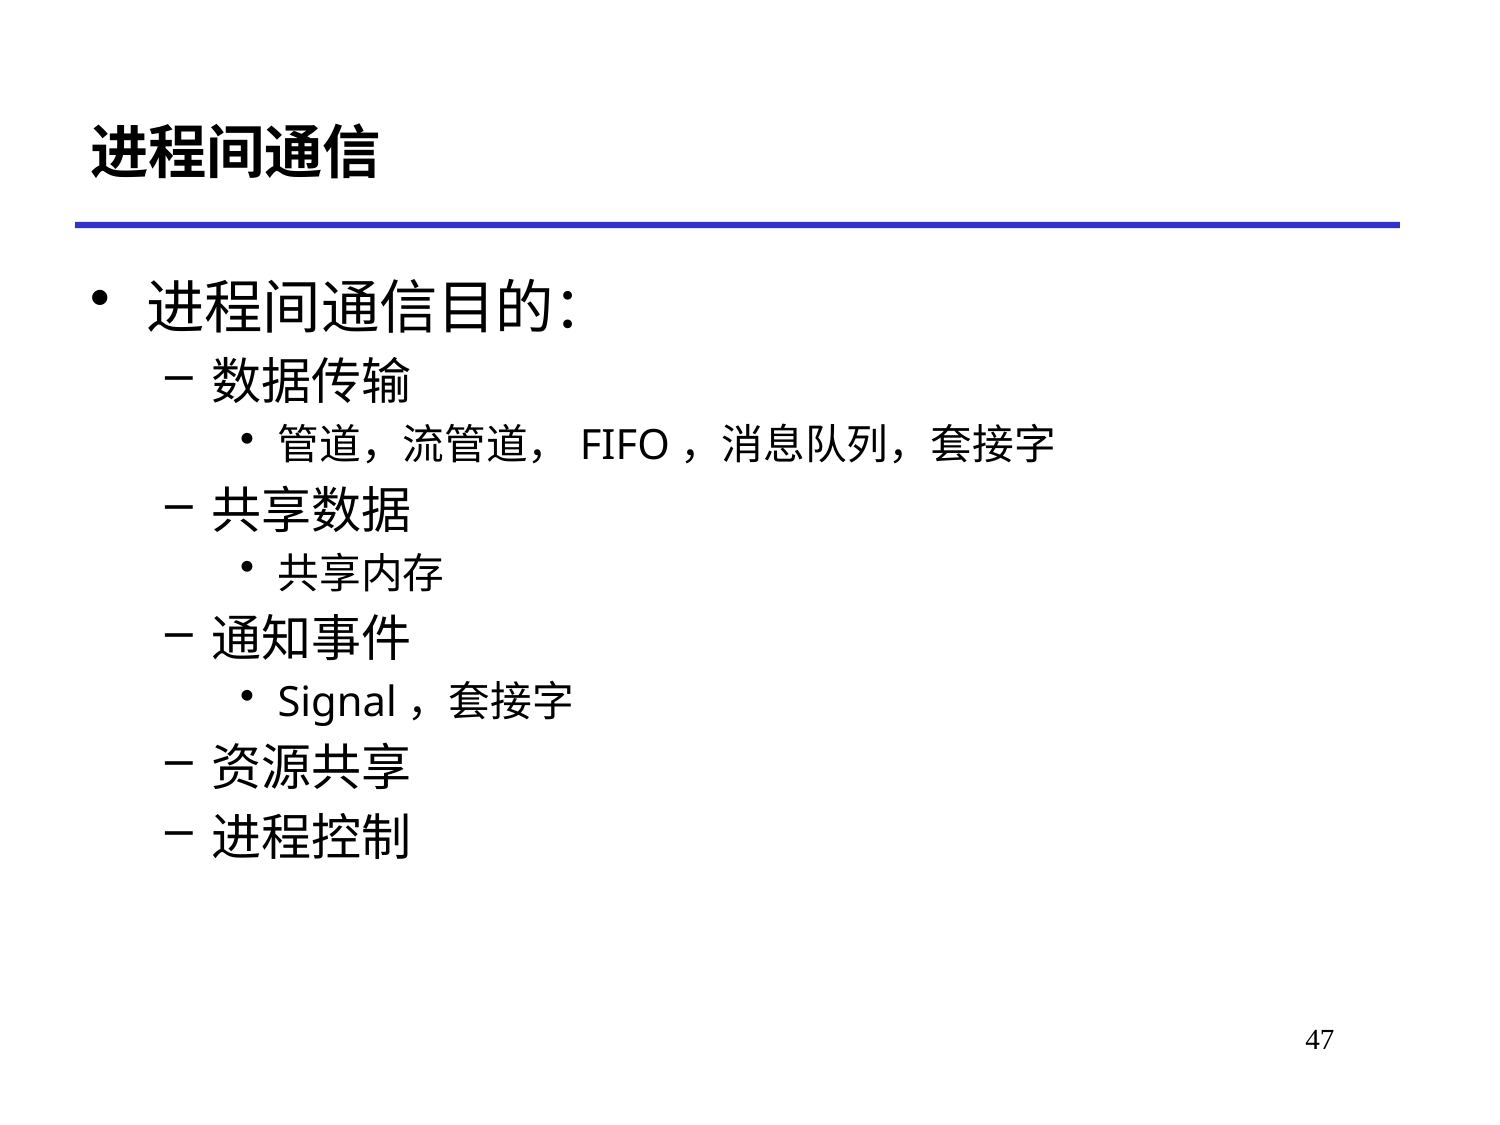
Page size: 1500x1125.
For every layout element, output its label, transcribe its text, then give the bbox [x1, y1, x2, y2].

slide_number 47 [1137, 1012, 1351, 1088]
title 进程间通信 [75, 75, 1400, 225]
list 进程间通信目的： 数据传输 管道，流管道，FIFO，消息队列，套接字 共享数据 共享内存 通知事件 Signal，套接字 资源共享 进程控制 [75, 262, 1438, 988]
